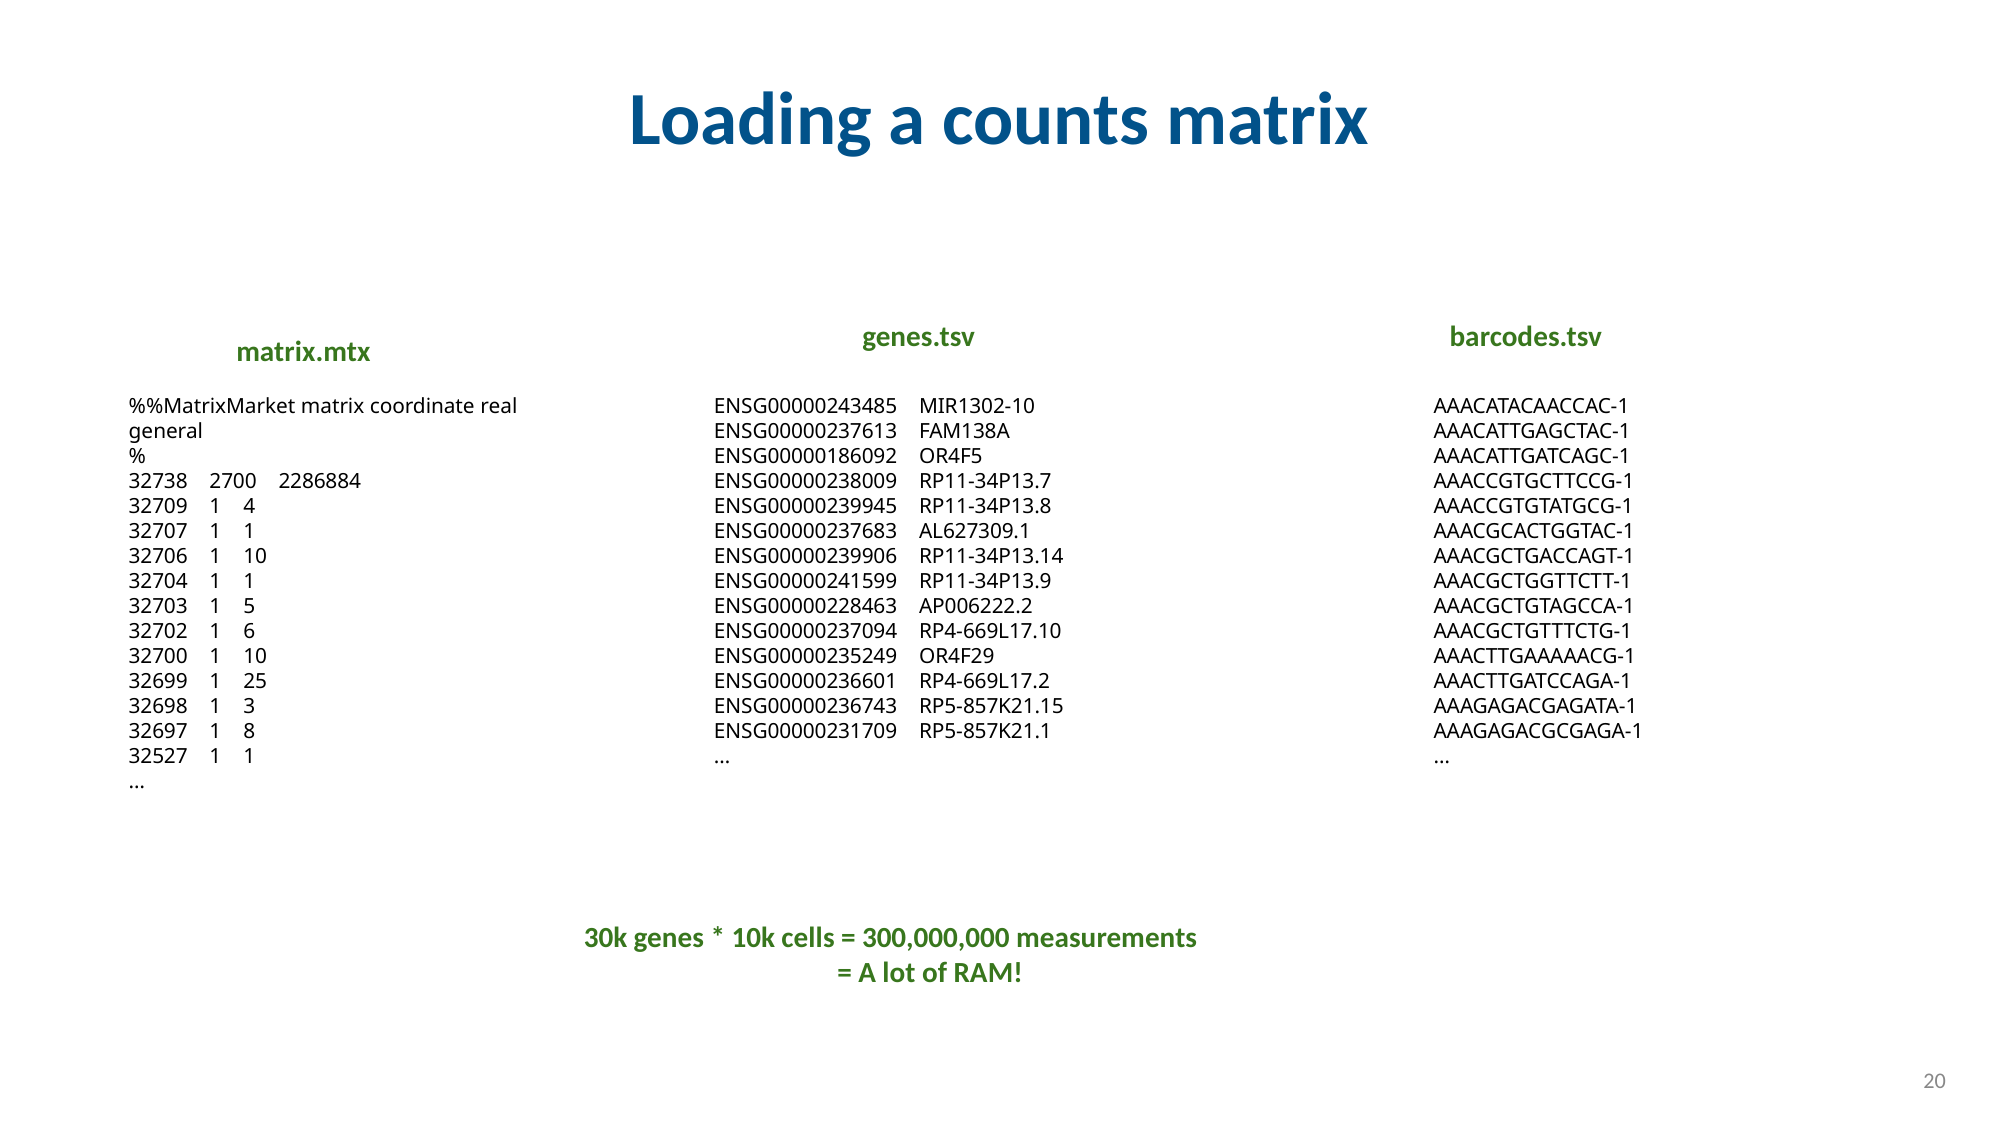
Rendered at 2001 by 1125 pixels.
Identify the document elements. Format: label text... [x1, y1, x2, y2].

text_box ENSG00000243485 MIR1302-10 ENSG00000237613 FAM138A ENSG00000186092 OR4F5 ENSG00000238009 RP11-34P13.7 ENSG00000239945 RP11-34P13.8 ENSG00000237683 AL627309.1 ENSG00000239906 RP11-34P13.14 ENSG00000241599 RP11-34P13.9 ENSG00000228463 AP006222.2 ENSG00000237094 RP4-669L17.10 ENSG00000235249 OR4F29 ENSG00000236601 RP4-669L17.2 ENSG00000236743 RP5-857K21.15 ENSG00000231709 RP5-857K21.1 … [699, 377, 1192, 783]
text_box %%MatrixMarket matrix coordinate real general % 32738 2700 2286884 32709 1 4 32707 1 1 32706 1 10 32704 1 1 32703 1 5 32702 1 6 32700 1 10 32699 1 25 32698 1 3 32697 1 8 32527 1 1 … [113, 377, 606, 808]
text_box barcodes.tsv [1434, 302, 1655, 368]
title Loading a counts matrix [0, 20, 2000, 209]
text_box 30k genes * 10k cells = 300,000,000 measurements = A lot of RAM! [406, 903, 1366, 1039]
text_box genes.tsv [847, 302, 1007, 368]
text_box matrix.mtx [221, 317, 391, 377]
text_box AAACATACAACCAC-1 AAACATTGAGCTAC-1 AAACATTGATCAGC-1 AAACCGTGCTTCCG-1 AAACCGTGTATGCG-1 AAACGCACTGGTAC-1 AAACGCTGACCAGT-1 AAACGCTGGTTCTT-1 AAACGCTGTAGCCA-1 AAACGCTGTTTCTG-1 AAACTTGAAAAACG-1 AAACTTGATCCAGA-1 AAAGAGACGAGATA-1 AAAGAGACGCGAGA-1 … [1418, 377, 1911, 783]
